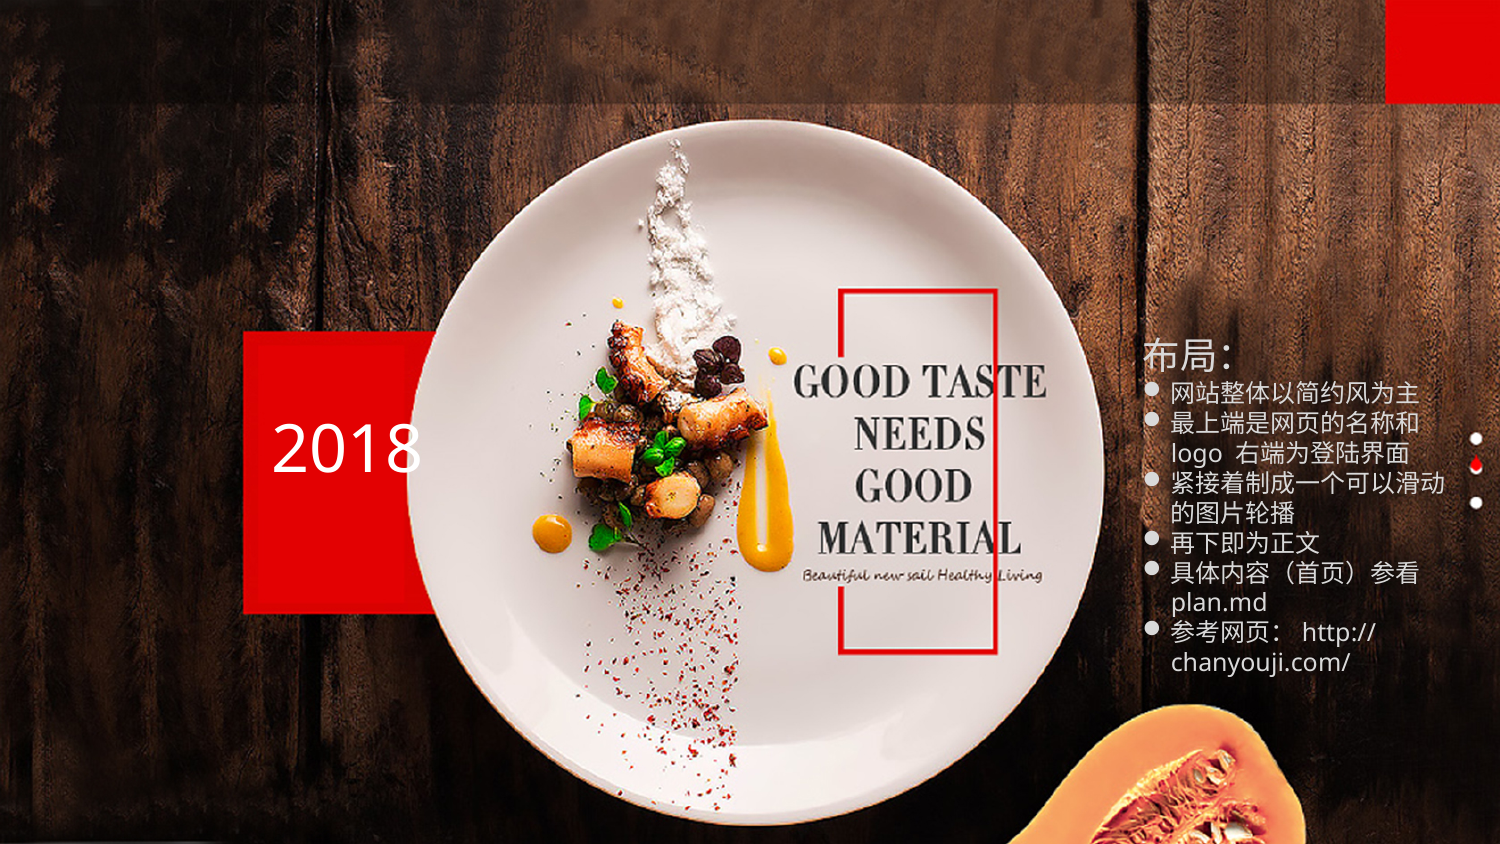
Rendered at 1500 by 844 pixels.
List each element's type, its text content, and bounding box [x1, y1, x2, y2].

text_box 2018 [256, 398, 440, 493]
text_box 布局： 网站整体以简约风为主 最上端是网页的名称和logo 右端为登陆界面 紧接着制成一个可以滑动的图片轮播 再下即为正文 具体内容（首页）参看plan.md 参考网页：http://chanyouji.com/ [1128, 324, 1471, 685]
picture [0, 0, 1500, 844]
